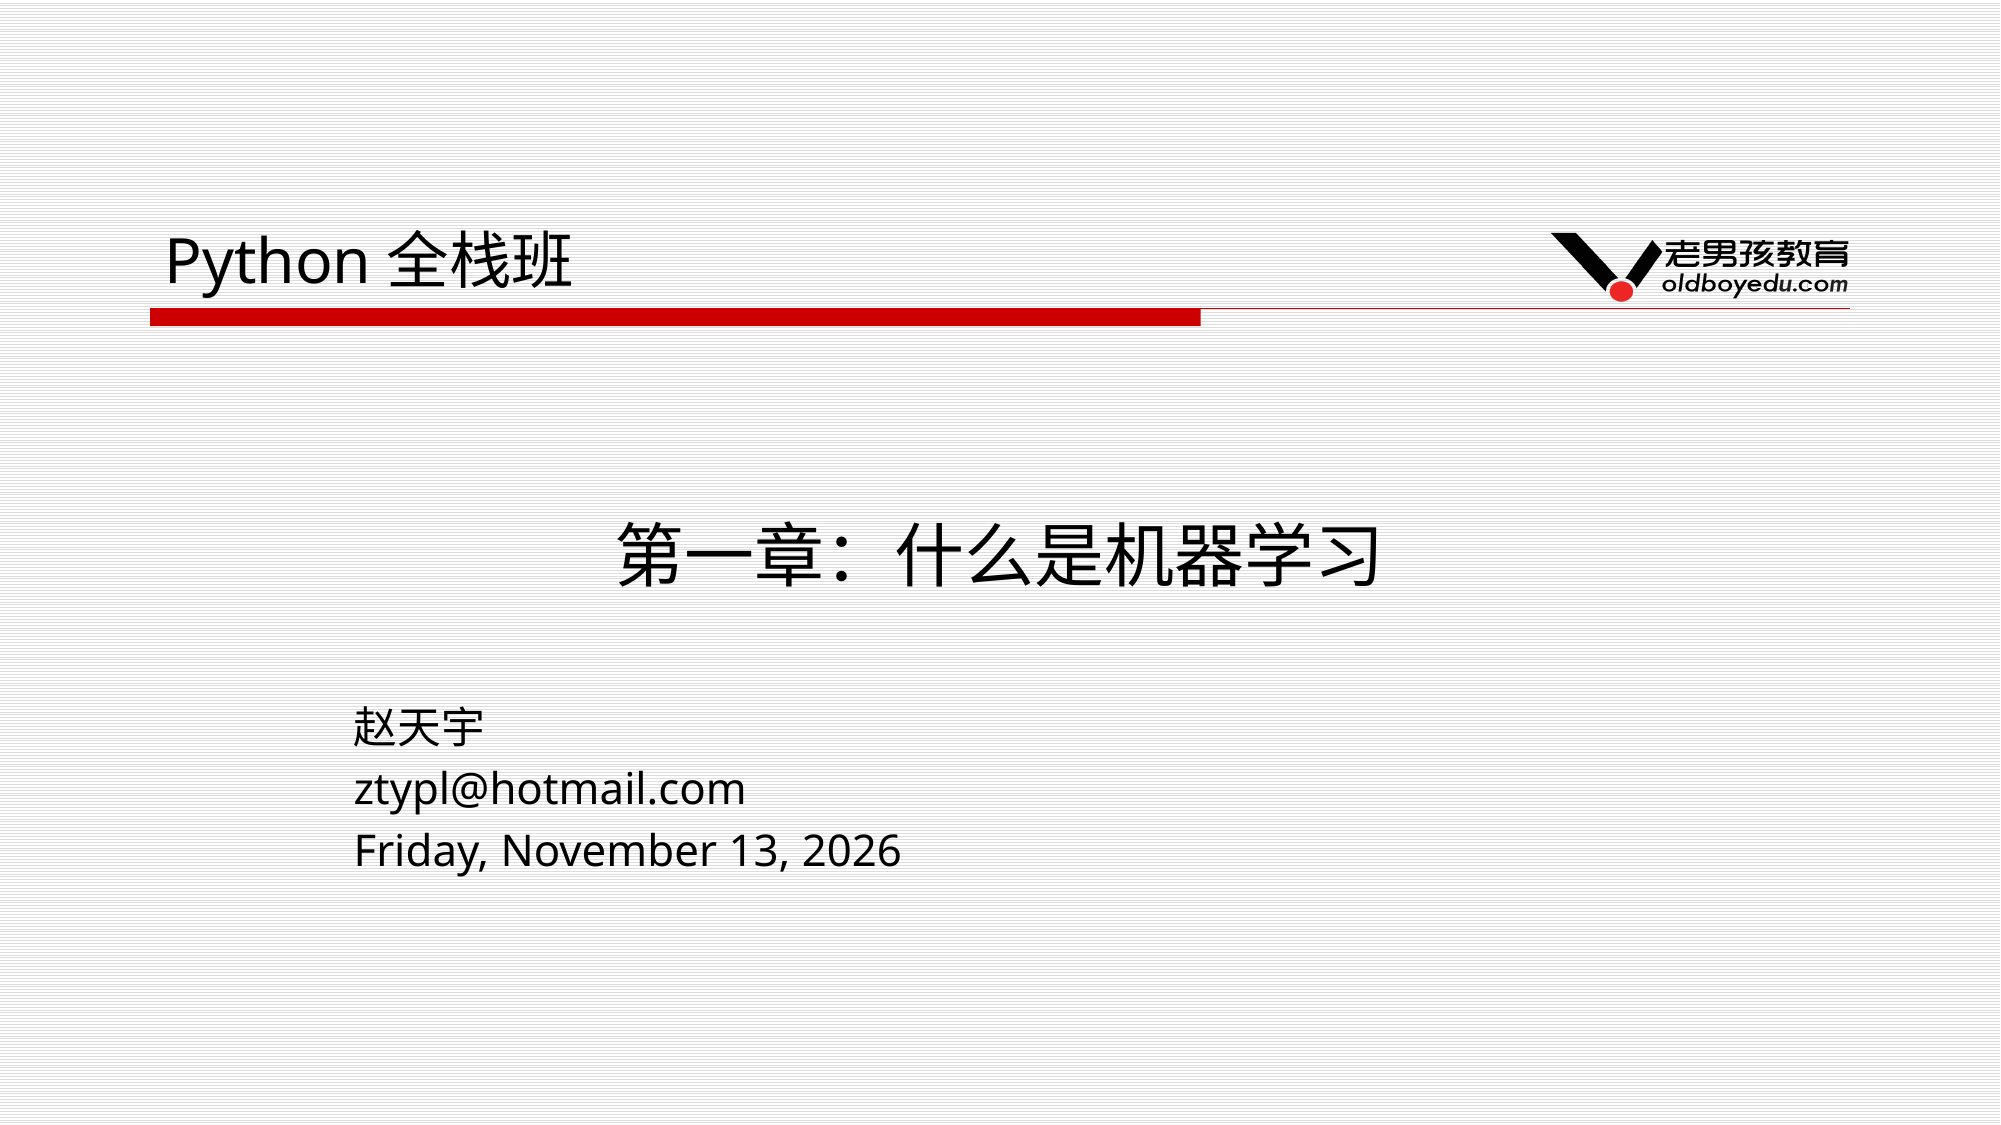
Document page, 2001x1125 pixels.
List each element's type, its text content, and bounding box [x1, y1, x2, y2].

title 第一章：什么是机器学习 [149, 503, 1850, 603]
